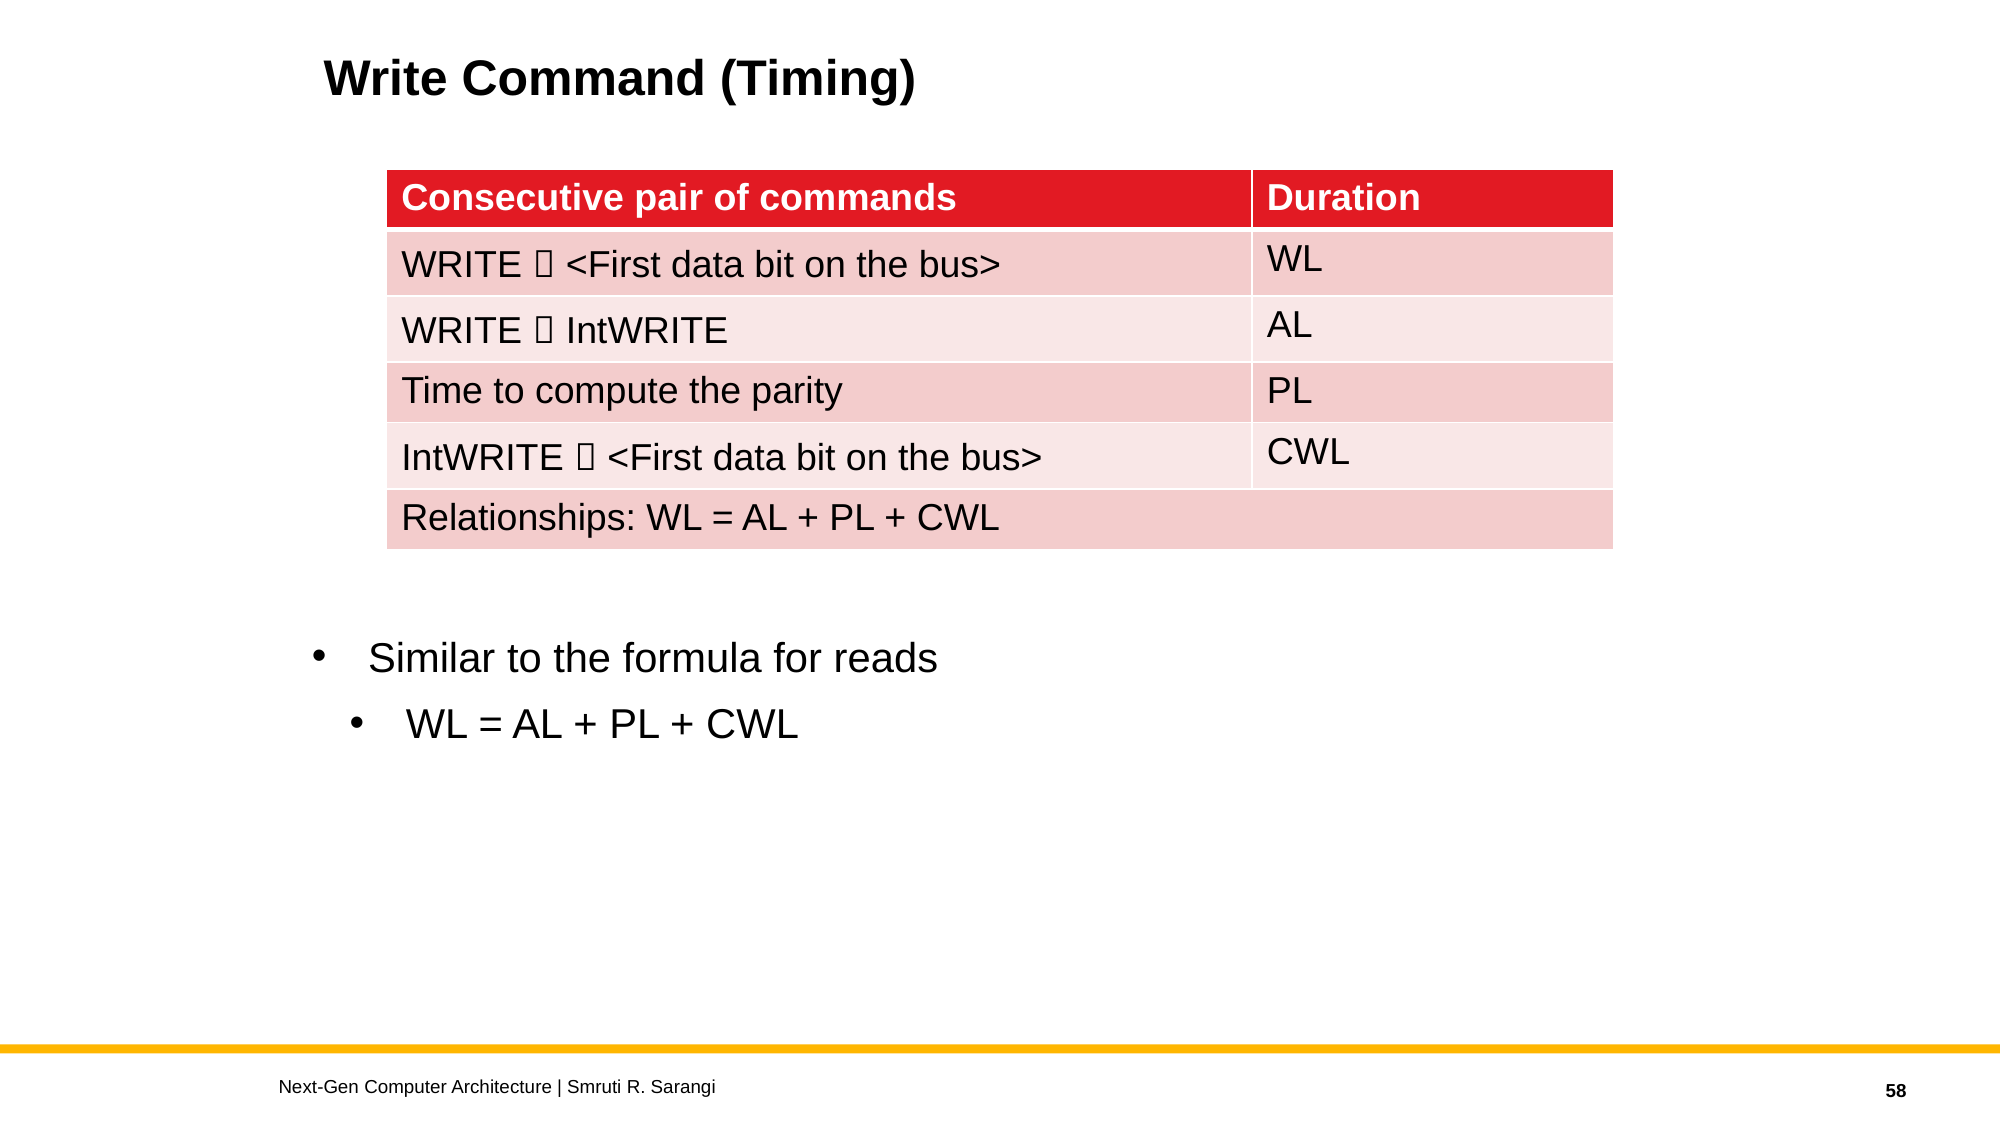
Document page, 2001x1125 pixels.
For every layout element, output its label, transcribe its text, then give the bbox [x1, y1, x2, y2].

table_header Duration [1253, 170, 1613, 227]
footer Next-Gen Computer Architecture | Smruti R. Sarangi [263, 1067, 1464, 1105]
table_cell WL [1253, 232, 1613, 295]
table_cell CWL [1253, 423, 1613, 488]
table_cell AL [1253, 297, 1613, 361]
slide_number 58 [1711, 1071, 1922, 1109]
table_cell WRITE  <First data bit on the bus> [387, 232, 1251, 295]
table_cell PL [1253, 363, 1613, 422]
table_cell Time to compute the parity [387, 363, 1251, 422]
table_cell Relationships: WL = AL + PL + CWL [387, 490, 1613, 549]
table_header Consecutive pair of commands [387, 180, 1251, 227]
list Similar to the formula for reads WL = AL + PL + CWL [296, 622, 1800, 975]
table_cell IntWRITE  <First data bit on the bus> [387, 423, 1251, 488]
title Write Command (Timing) [308, 45, 1434, 180]
table_cell WRITE  IntWRITE [387, 297, 1251, 361]
